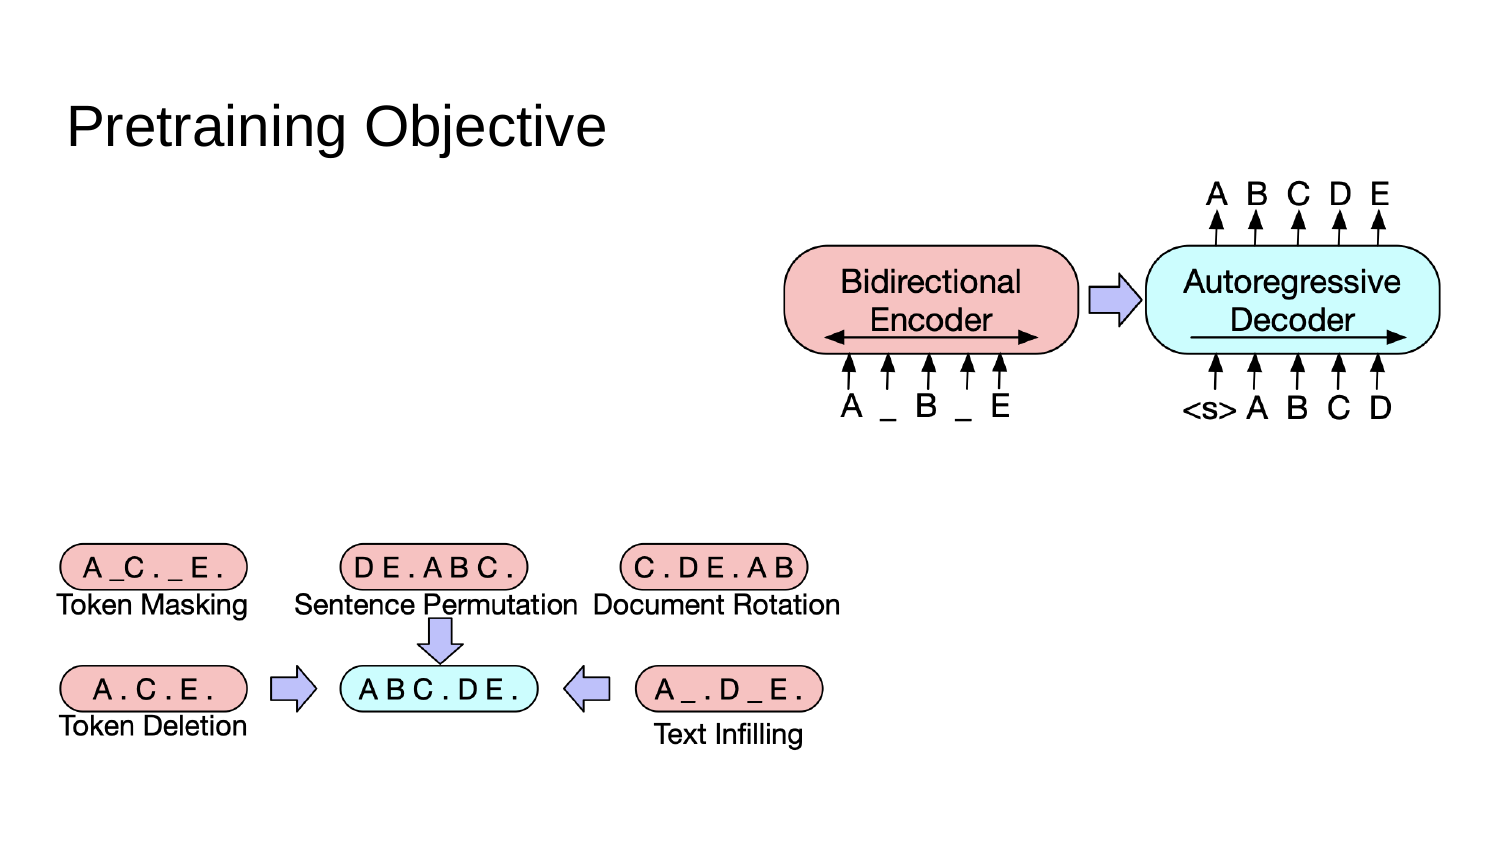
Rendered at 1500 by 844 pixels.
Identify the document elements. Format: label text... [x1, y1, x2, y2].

title Pretraining Objective [51, 72, 1449, 167]
picture [771, 166, 1450, 441]
picture [50, 534, 847, 756]
